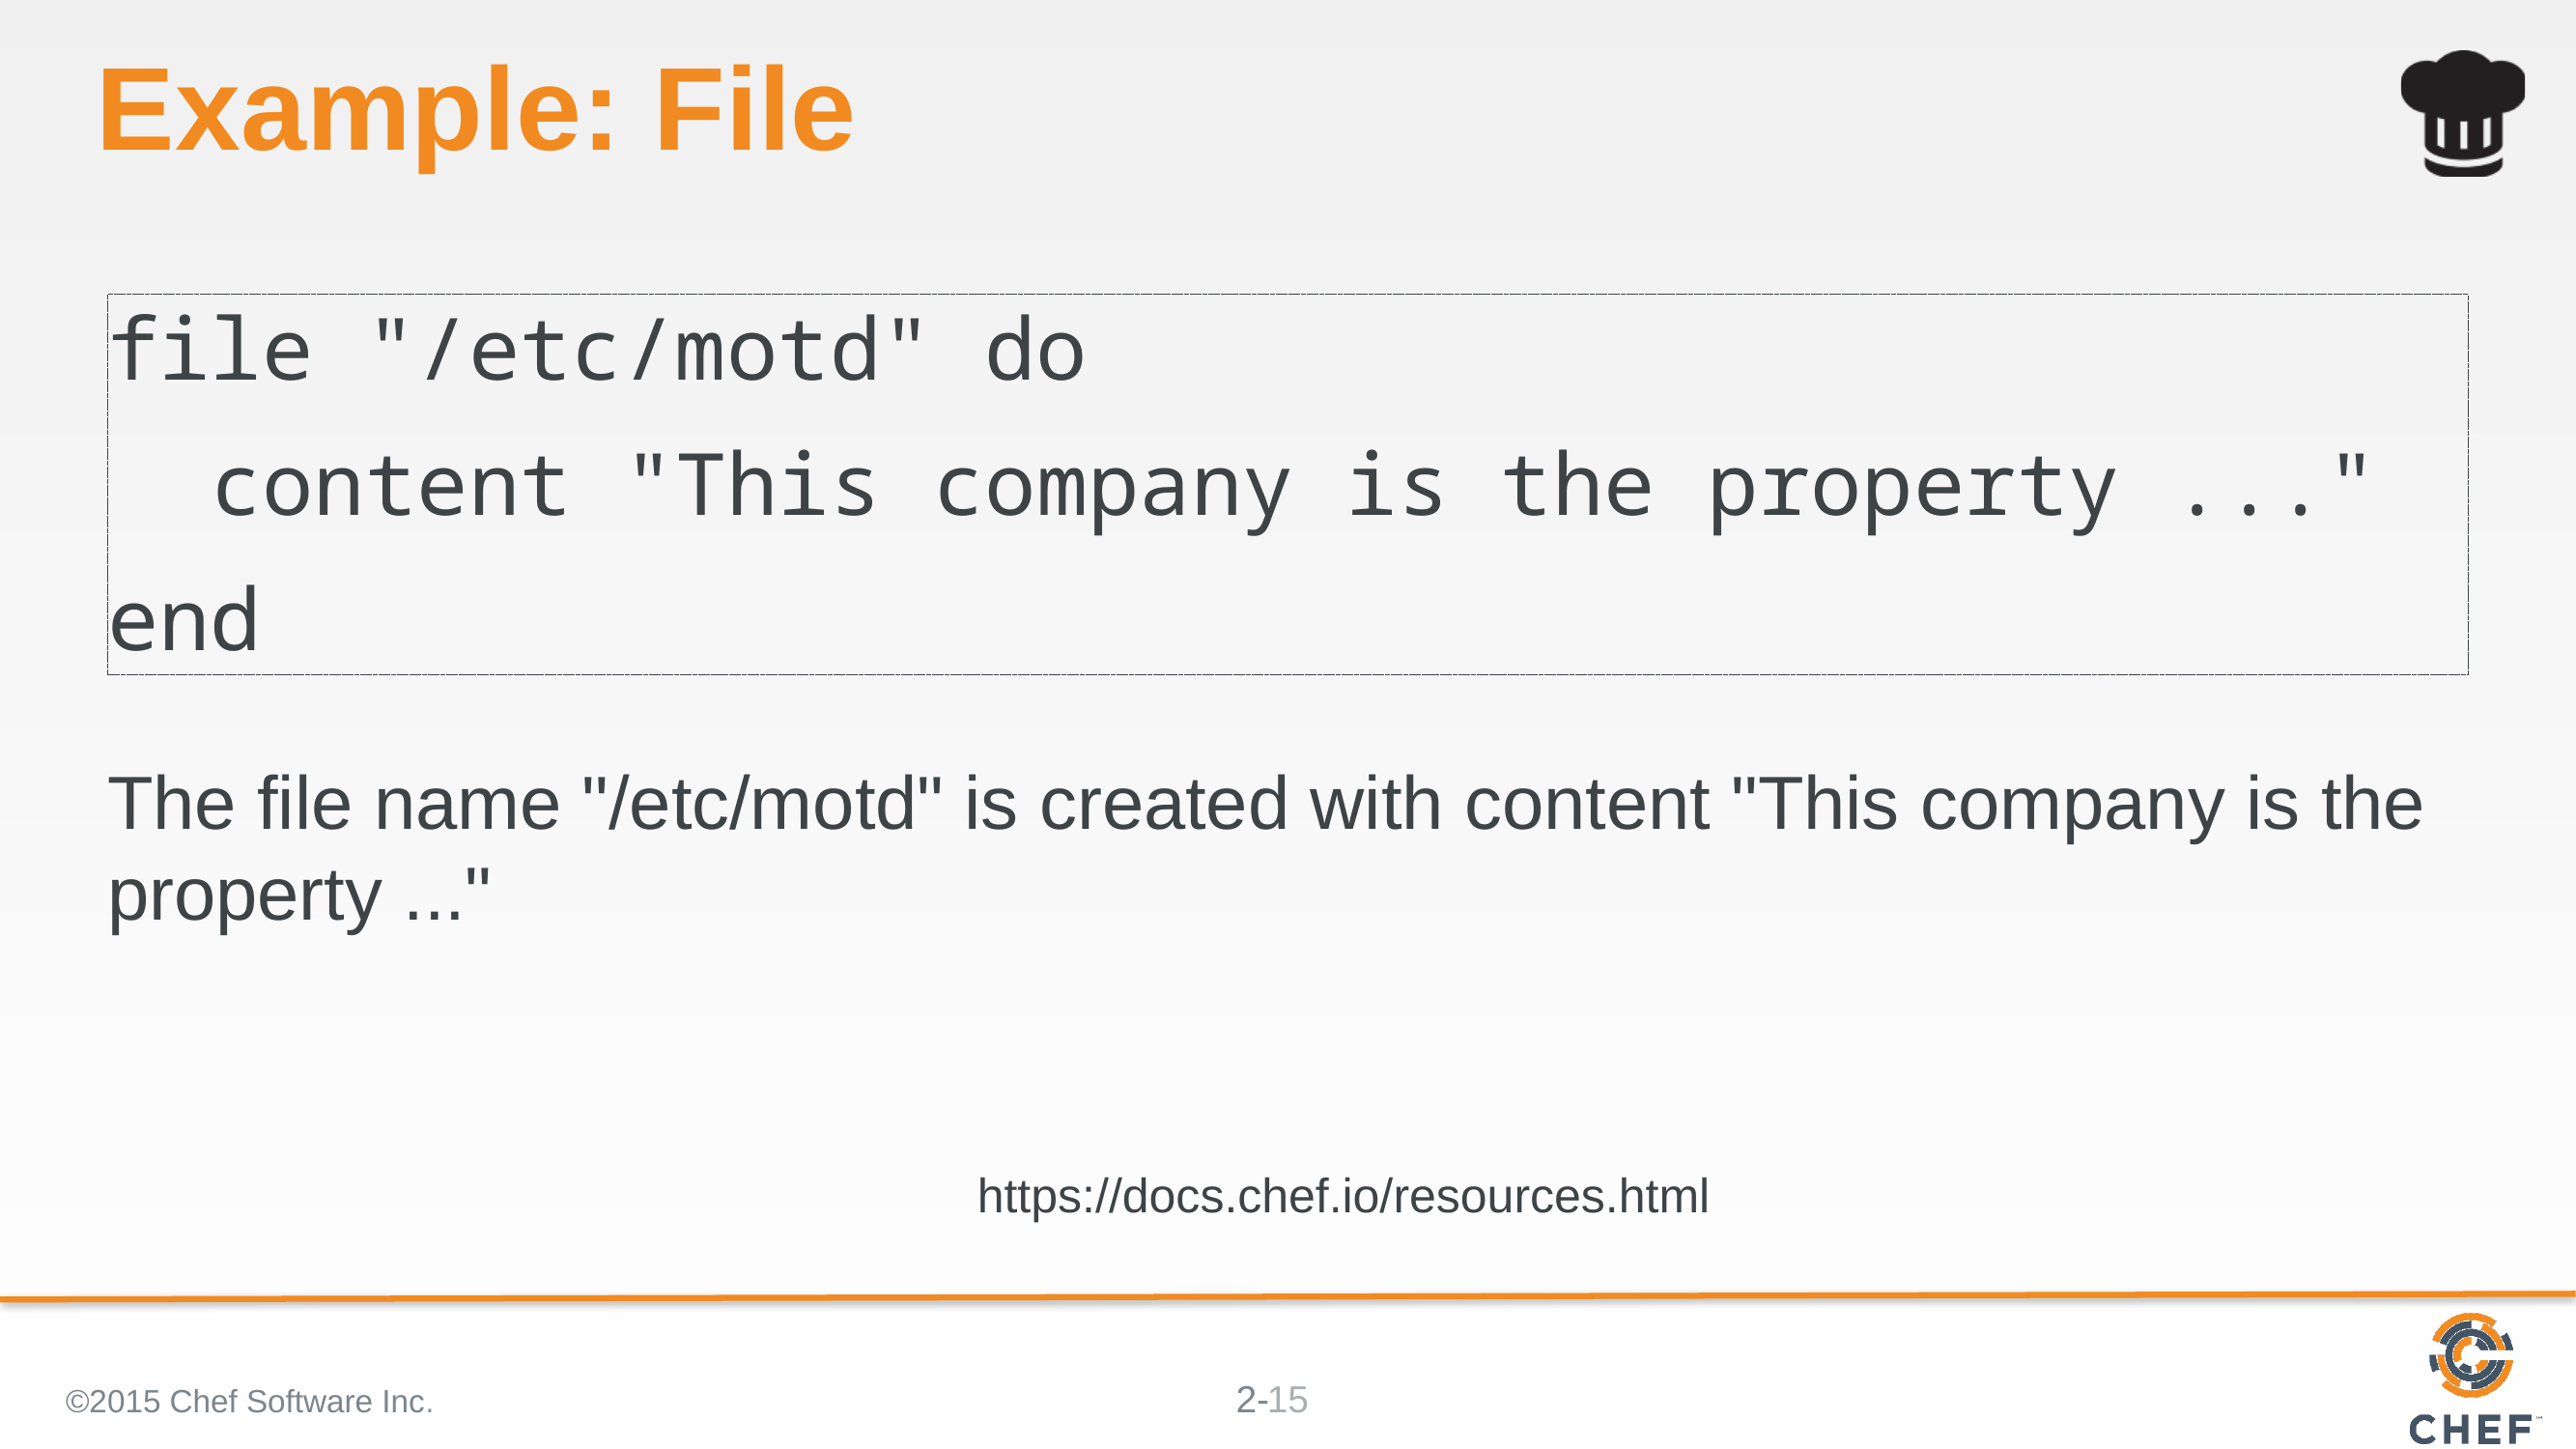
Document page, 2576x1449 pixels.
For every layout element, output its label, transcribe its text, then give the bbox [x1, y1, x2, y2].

list file "/etc/motd" do content "This company is the property ..." end [107, 294, 2469, 675]
text_box The file name "/etc/motd" is created with content "This company is the property ..." [107, 753, 2469, 1125]
slide_number 15 [998, 1359, 1578, 1437]
footer ©2015 Chef Software Inc. [51, 1359, 952, 1440]
picture [2399, 1297, 2550, 1449]
title Example: File [96, 48, 2463, 180]
text_box https://docs.chef.io/resources.html [674, 1164, 2014, 1262]
